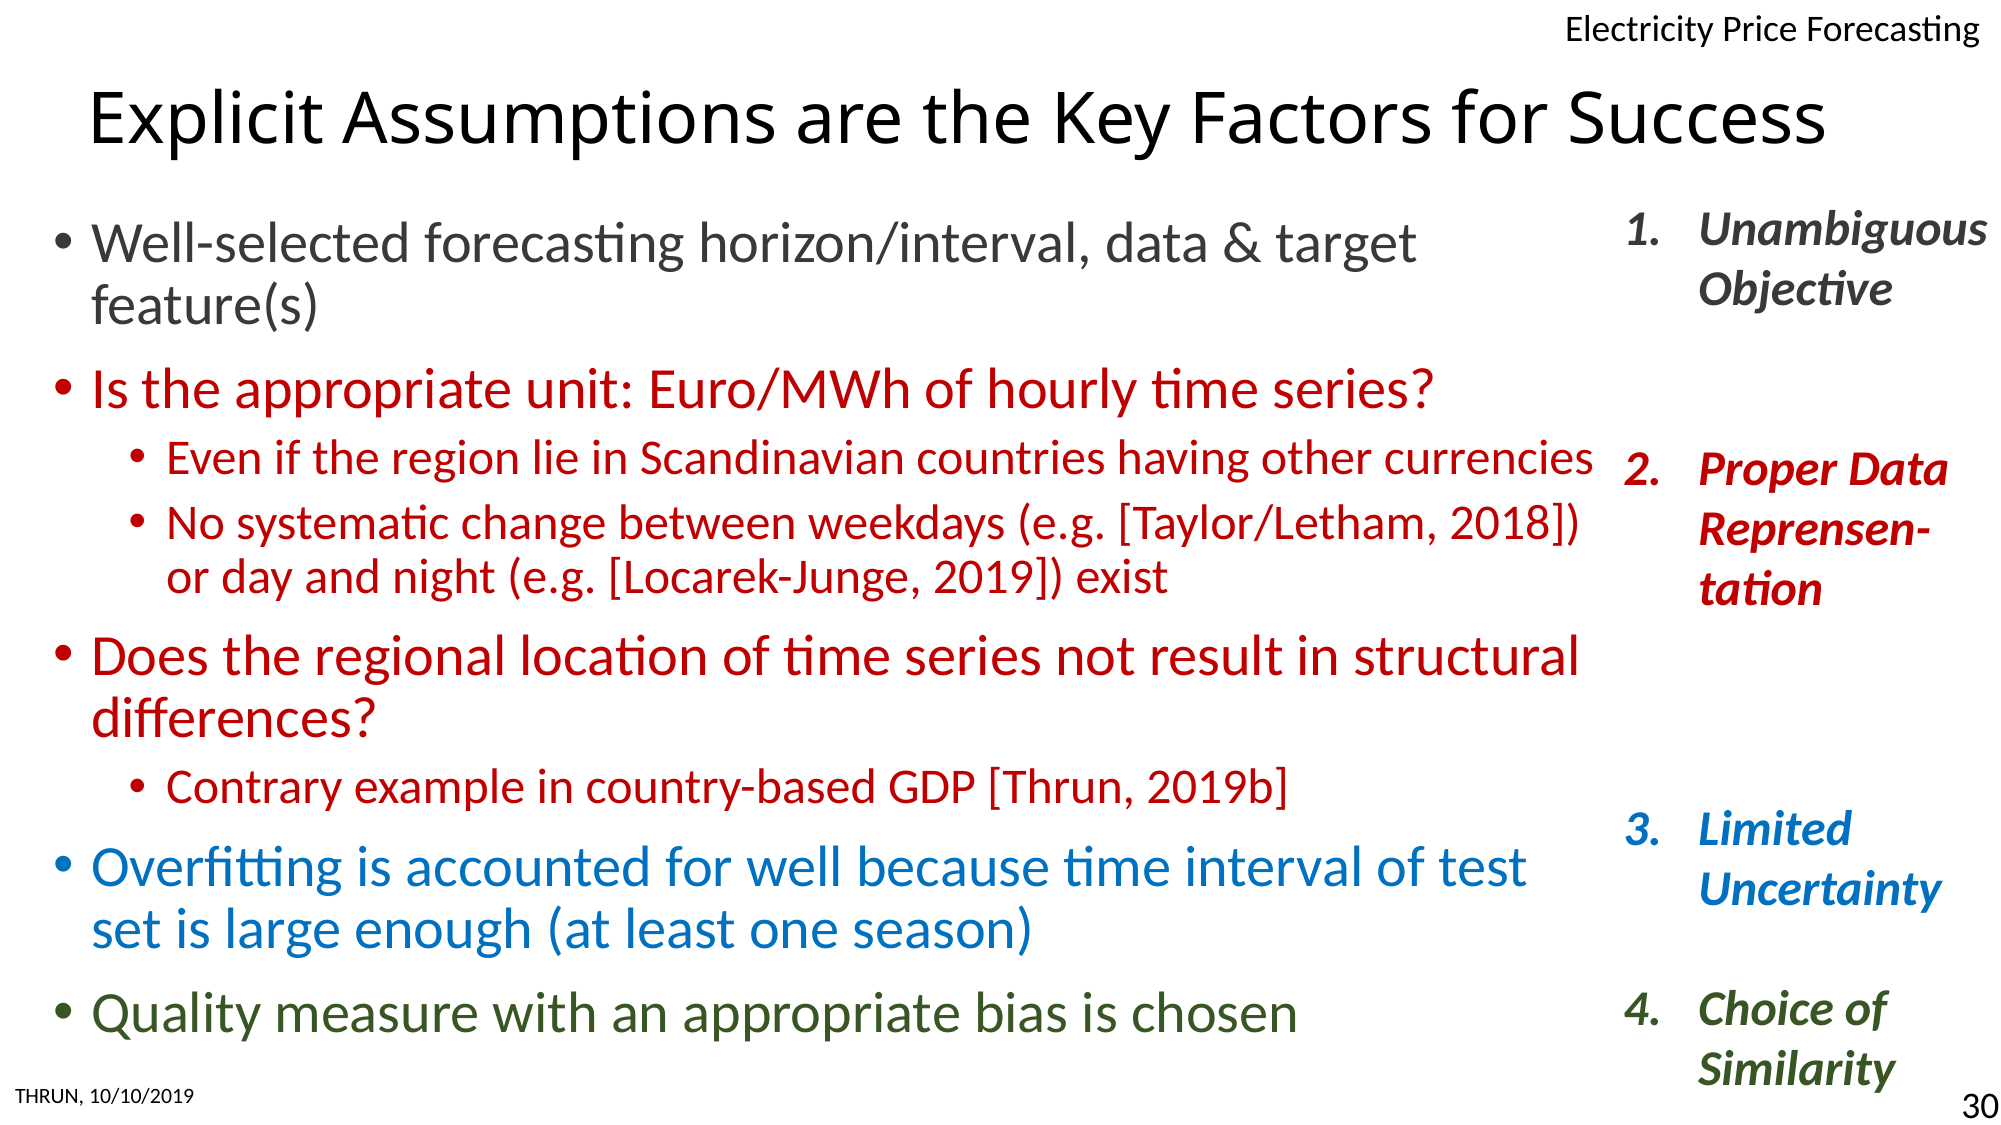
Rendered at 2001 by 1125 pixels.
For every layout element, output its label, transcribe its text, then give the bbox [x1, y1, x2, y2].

list Well-selected forecasting horizon/interval, data & target feature(s) Is the appropriate unit: Euro/MWh of hourly time series? Even if the region lie in Scandinavian countries having other currencies No systematic change between weekdays (e.g. [Taylor/Letham, 2018]) or day and night (e.g. [Locarek-Junge, 2019]) exist Does the regional location of time series not result in structural differences? Contrary example in country-based GDP [Thrun, 2019b] Overfitting is accounted for well because time interval of test set is large enough (at least one season) Quality measure with an appropriate bias is chosen [38, 204, 1608, 1057]
title Explicit Assumptions are the Key Factors for Success [72, 48, 1882, 192]
text_box Unambiguous Objective Proper Data Reprensen-tation Limited Uncertainty Choice of Similarity [1608, 188, 2000, 1104]
